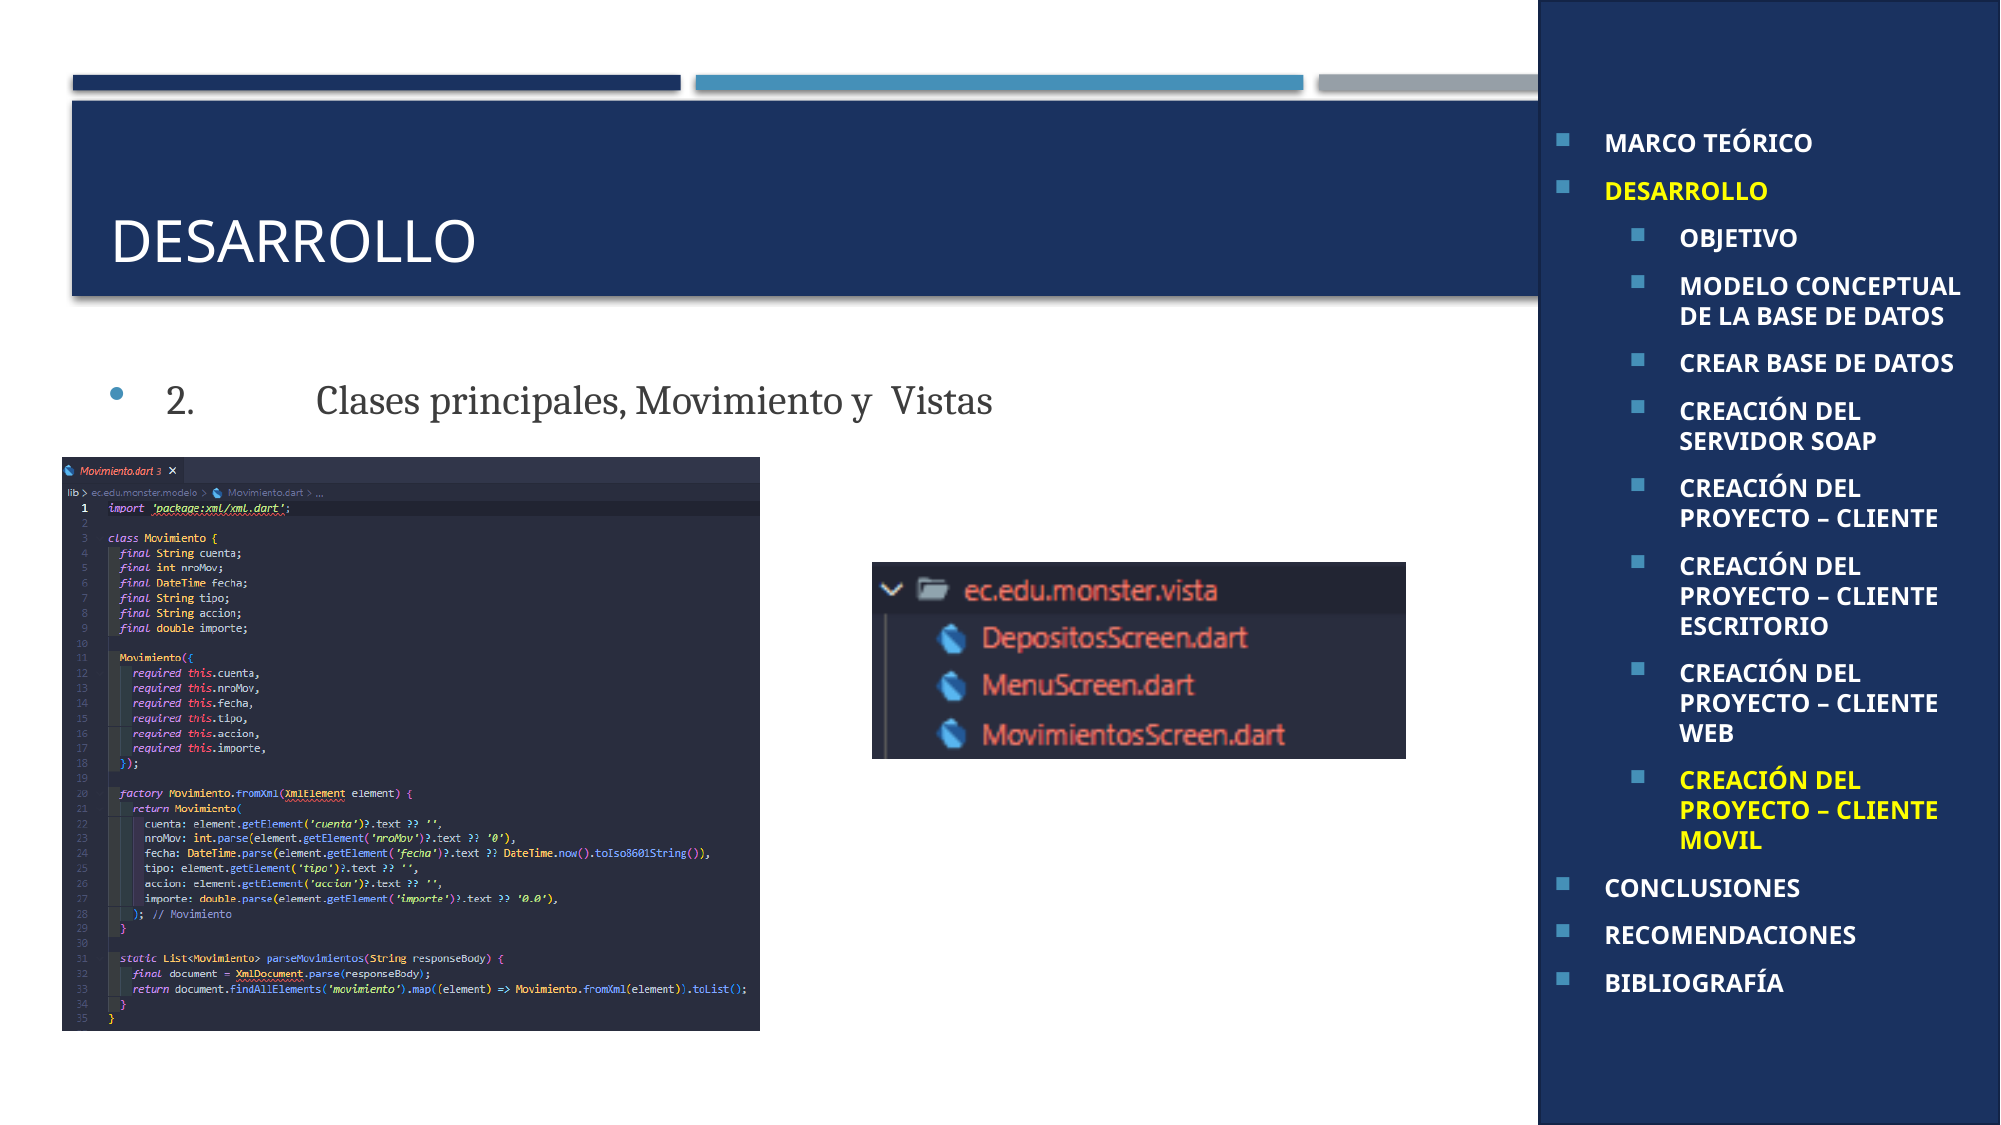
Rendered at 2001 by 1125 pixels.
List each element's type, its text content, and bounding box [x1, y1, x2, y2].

text_box MARCO TEÓRICO DESARROLLO OBJETIVO MODELO CONCEPTUAL DE LA BASE DE DATOS CREAR BASE DE DATOS CREACIÓN DEL SERVIDOR SOAP CREACIÓN DEL PROYECTO – CLIENTE CREACIÓN DEL PROYECTO – CLIENTE ESCRITORIO CREACIÓN DEL PROYECTO – CLIENTE WEB CREACIÓN DEL PROYECTO – CLIENTE MOVIL CONCLUSIONES RECOMENDACIONES BIBLIOGRAFÍA [1538, 0, 2000, 1125]
title DESARROLLO [95, 115, 1538, 282]
list 2. Clases principales, Movimiento y Vistas [95, 313, 1482, 480]
picture [871, 561, 1407, 760]
picture [62, 456, 760, 1032]
